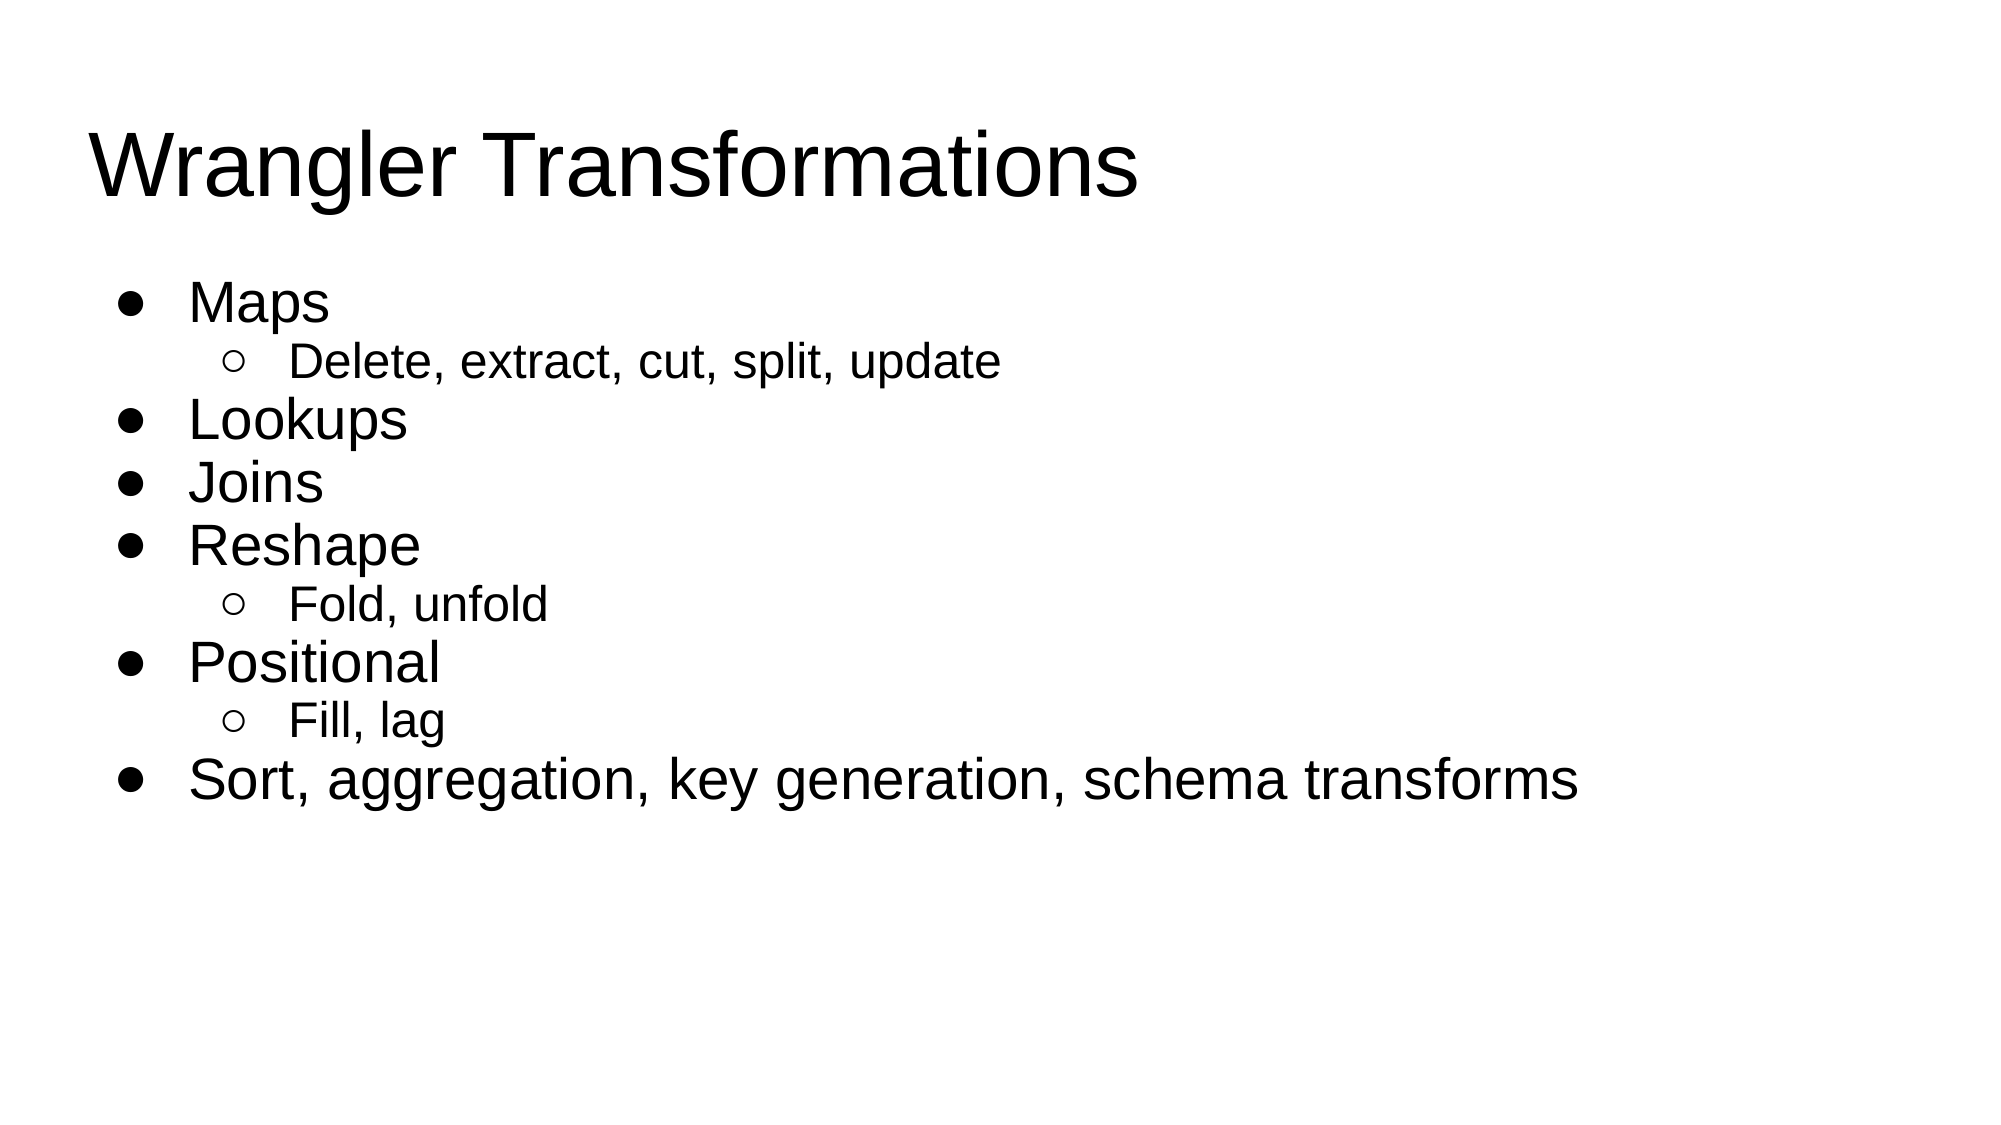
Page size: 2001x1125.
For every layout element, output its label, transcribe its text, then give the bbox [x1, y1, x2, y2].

title Wrangler Transformations [68, 97, 1932, 223]
list Maps Delete, extract, cut, split, update Lookups Joins Reshape Fold, unfold Positional Fill, lag Sort, aggregation, key generation, schema transforms [68, 252, 1932, 1000]
